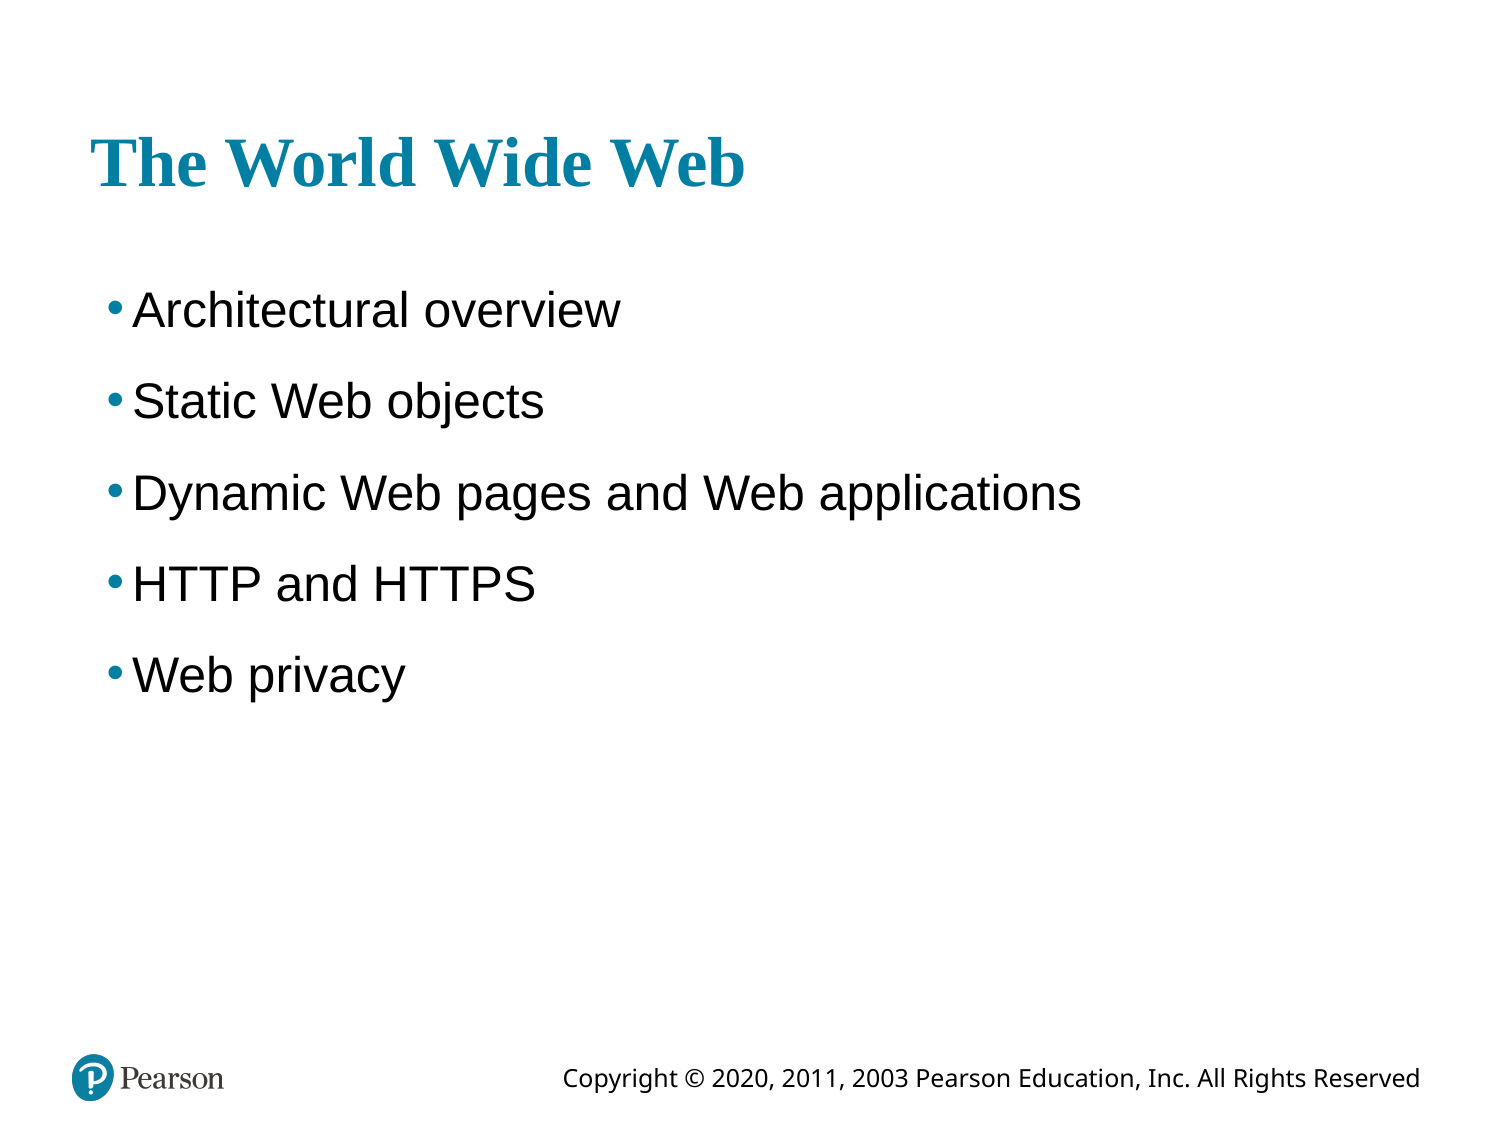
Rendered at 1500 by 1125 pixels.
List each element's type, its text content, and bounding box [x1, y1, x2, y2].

picture [80, 1063, 106, 1088]
picture [98, 1054, 224, 1101]
picture [72, 1087, 83, 1101]
list Architectural overview Static Web objects Dynamic Web pages and Web applications HTTP and HTTPS Web privacy [75, 262, 1425, 1005]
picture [72, 1054, 88, 1070]
title The World Wide Web [75, 35, 1425, 216]
